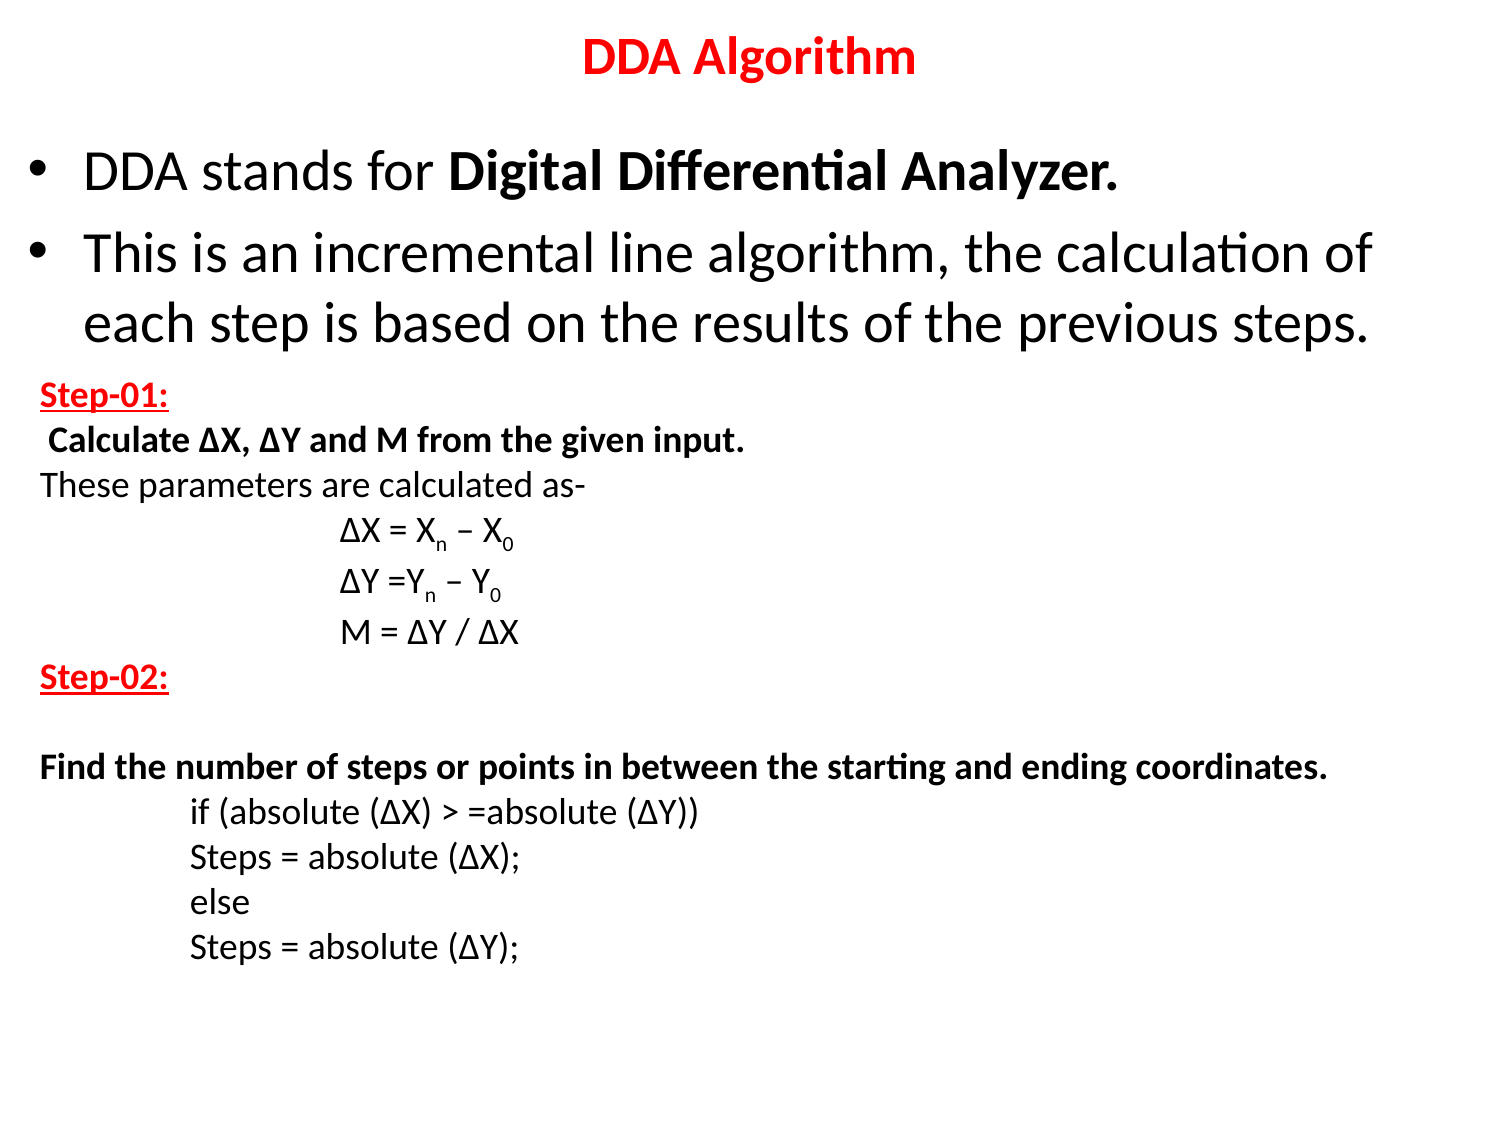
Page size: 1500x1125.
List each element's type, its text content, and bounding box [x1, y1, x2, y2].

text_box Step-01: Calculate ΔX, ΔY and M from the given input. These parameters are calculated as- ΔX = Xn – X0 ΔY =Yn – Y0 M = ΔY / ΔX Step-02: Find the number of steps or points in between the starting and ending coordinates. if (absolute (ΔX) > =absolute (ΔY)) Steps = absolute (ΔX); else Steps = absolute (ΔY); [24, 362, 1425, 1020]
title DDA Algorithm [75, 12, 1425, 93]
list DDA stands for Digital Differential Analyzer. This is an incremental line algorithm, the calculation of each step is based on the results of the previous steps. [12, 125, 1488, 375]
